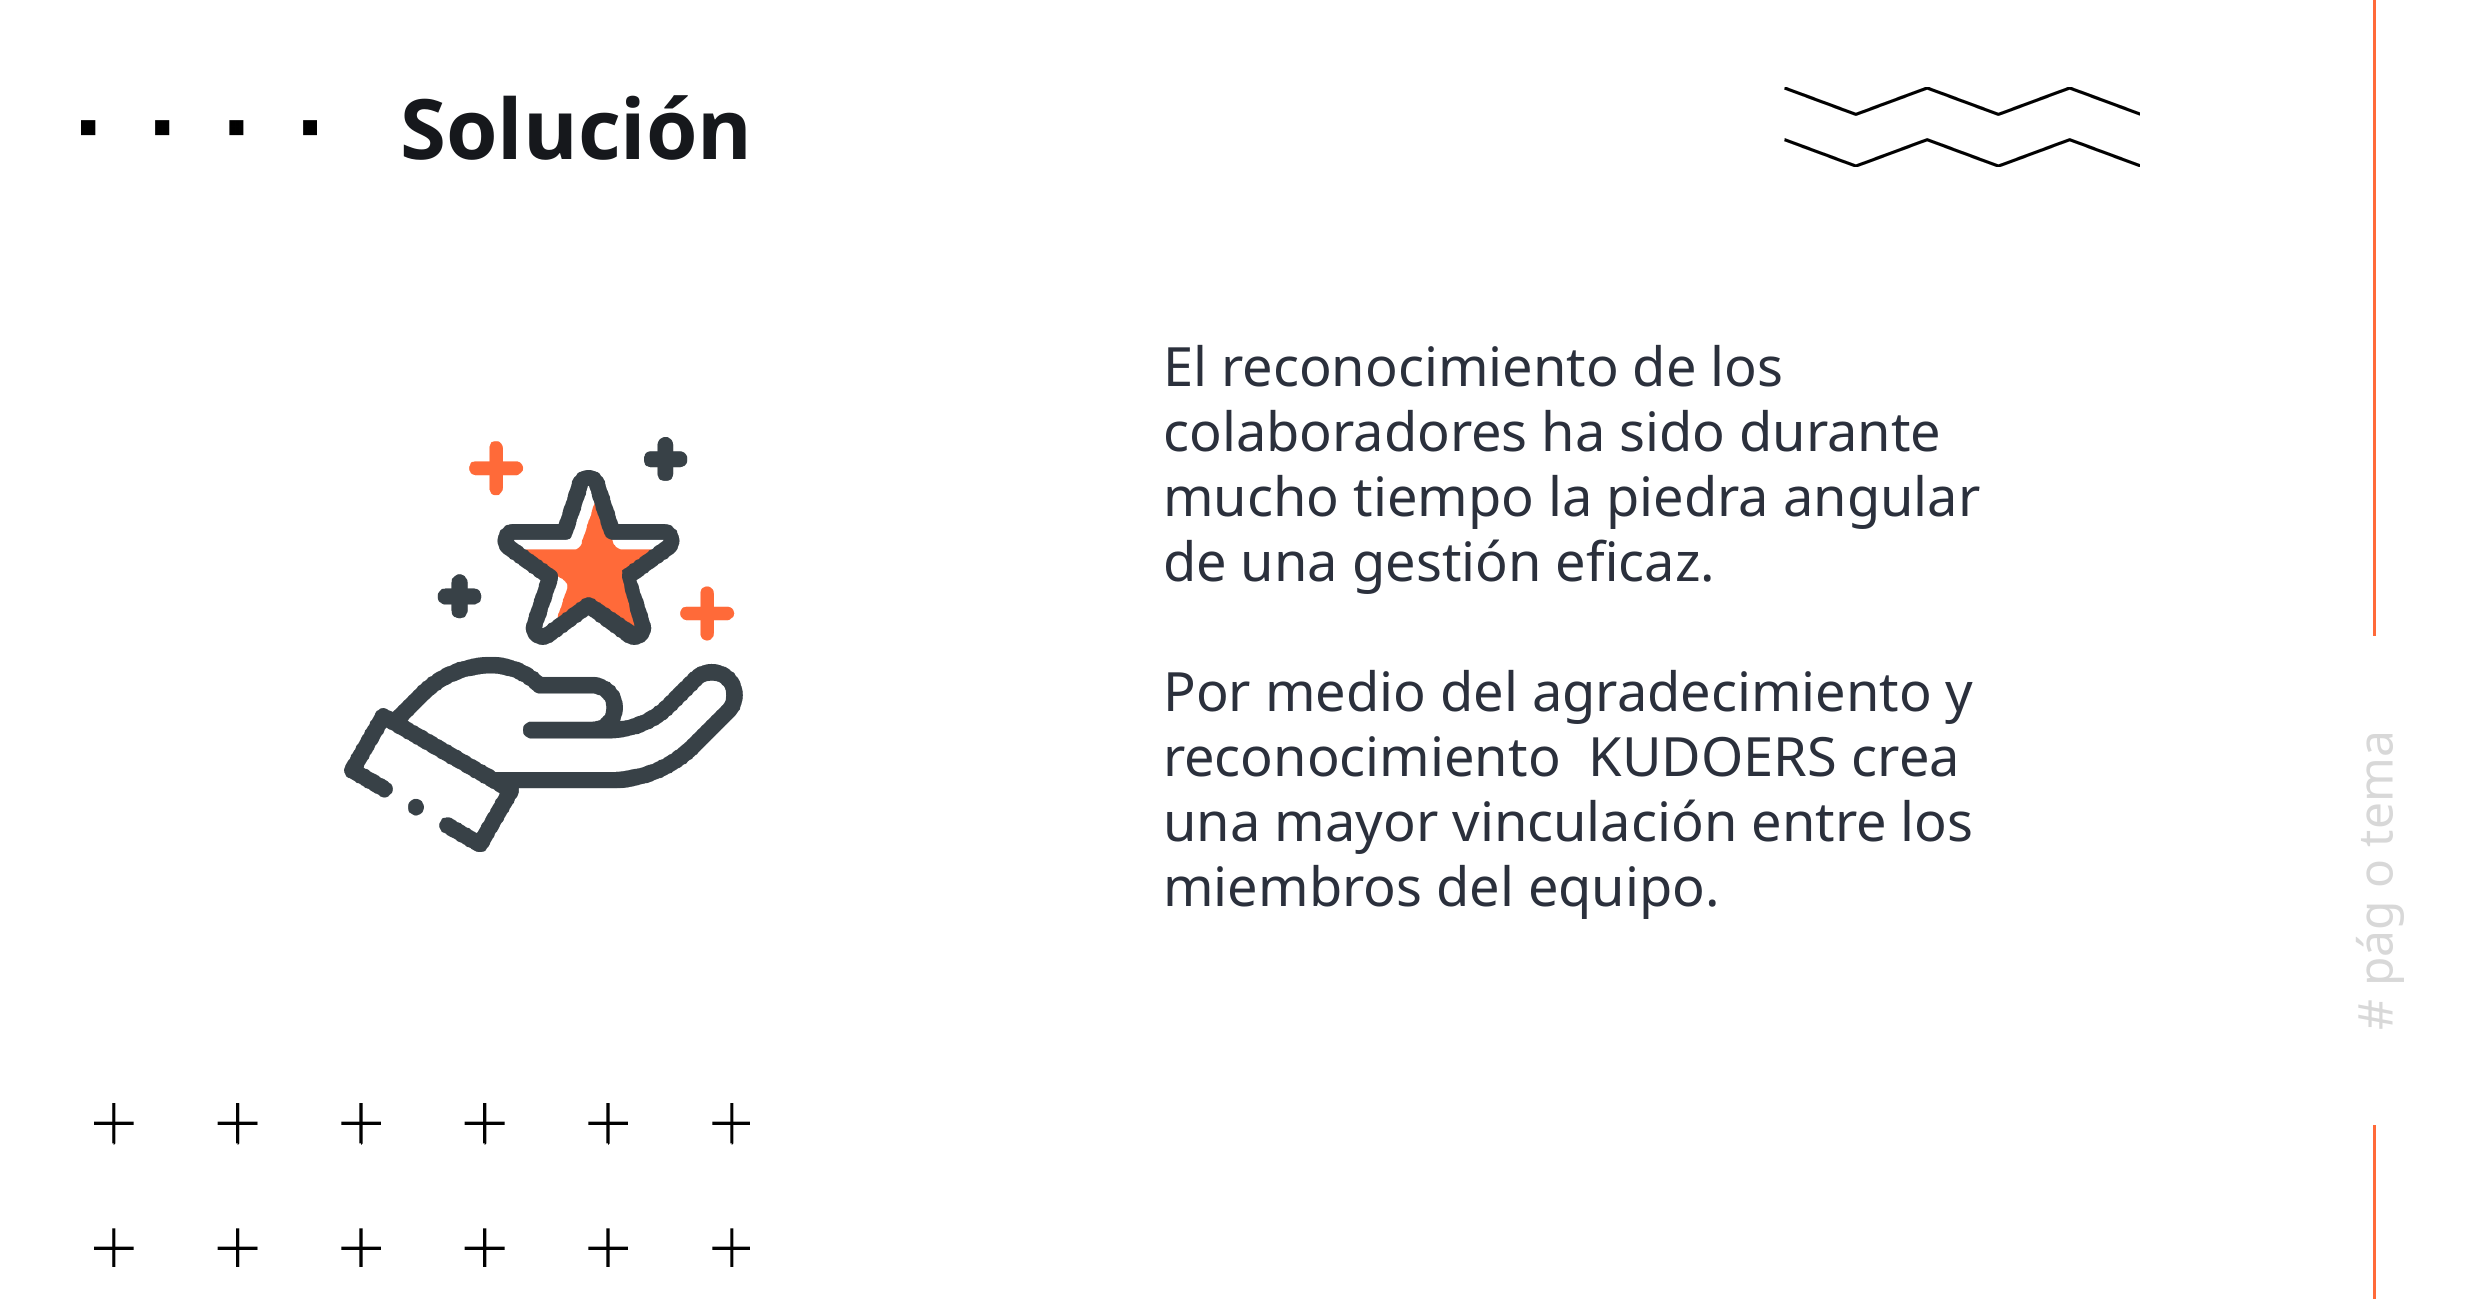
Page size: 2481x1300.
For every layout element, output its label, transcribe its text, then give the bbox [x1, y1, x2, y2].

picture [94, 1103, 751, 1267]
picture [81, 116, 317, 138]
picture [1784, 86, 2140, 167]
picture [336, 437, 751, 852]
text_box Solución [376, 67, 1889, 186]
text_box # pág o tema [2320, 633, 2429, 1128]
text_box El reconocimiento de los colaboradores ha sido durante mucho tiempo la piedra angular de una gestión eficaz. Por medio del agradecimiento y reconocimiento KUDOERS crea una mayor vinculación entre los miembros del equipo. [1139, 308, 2067, 1074]
